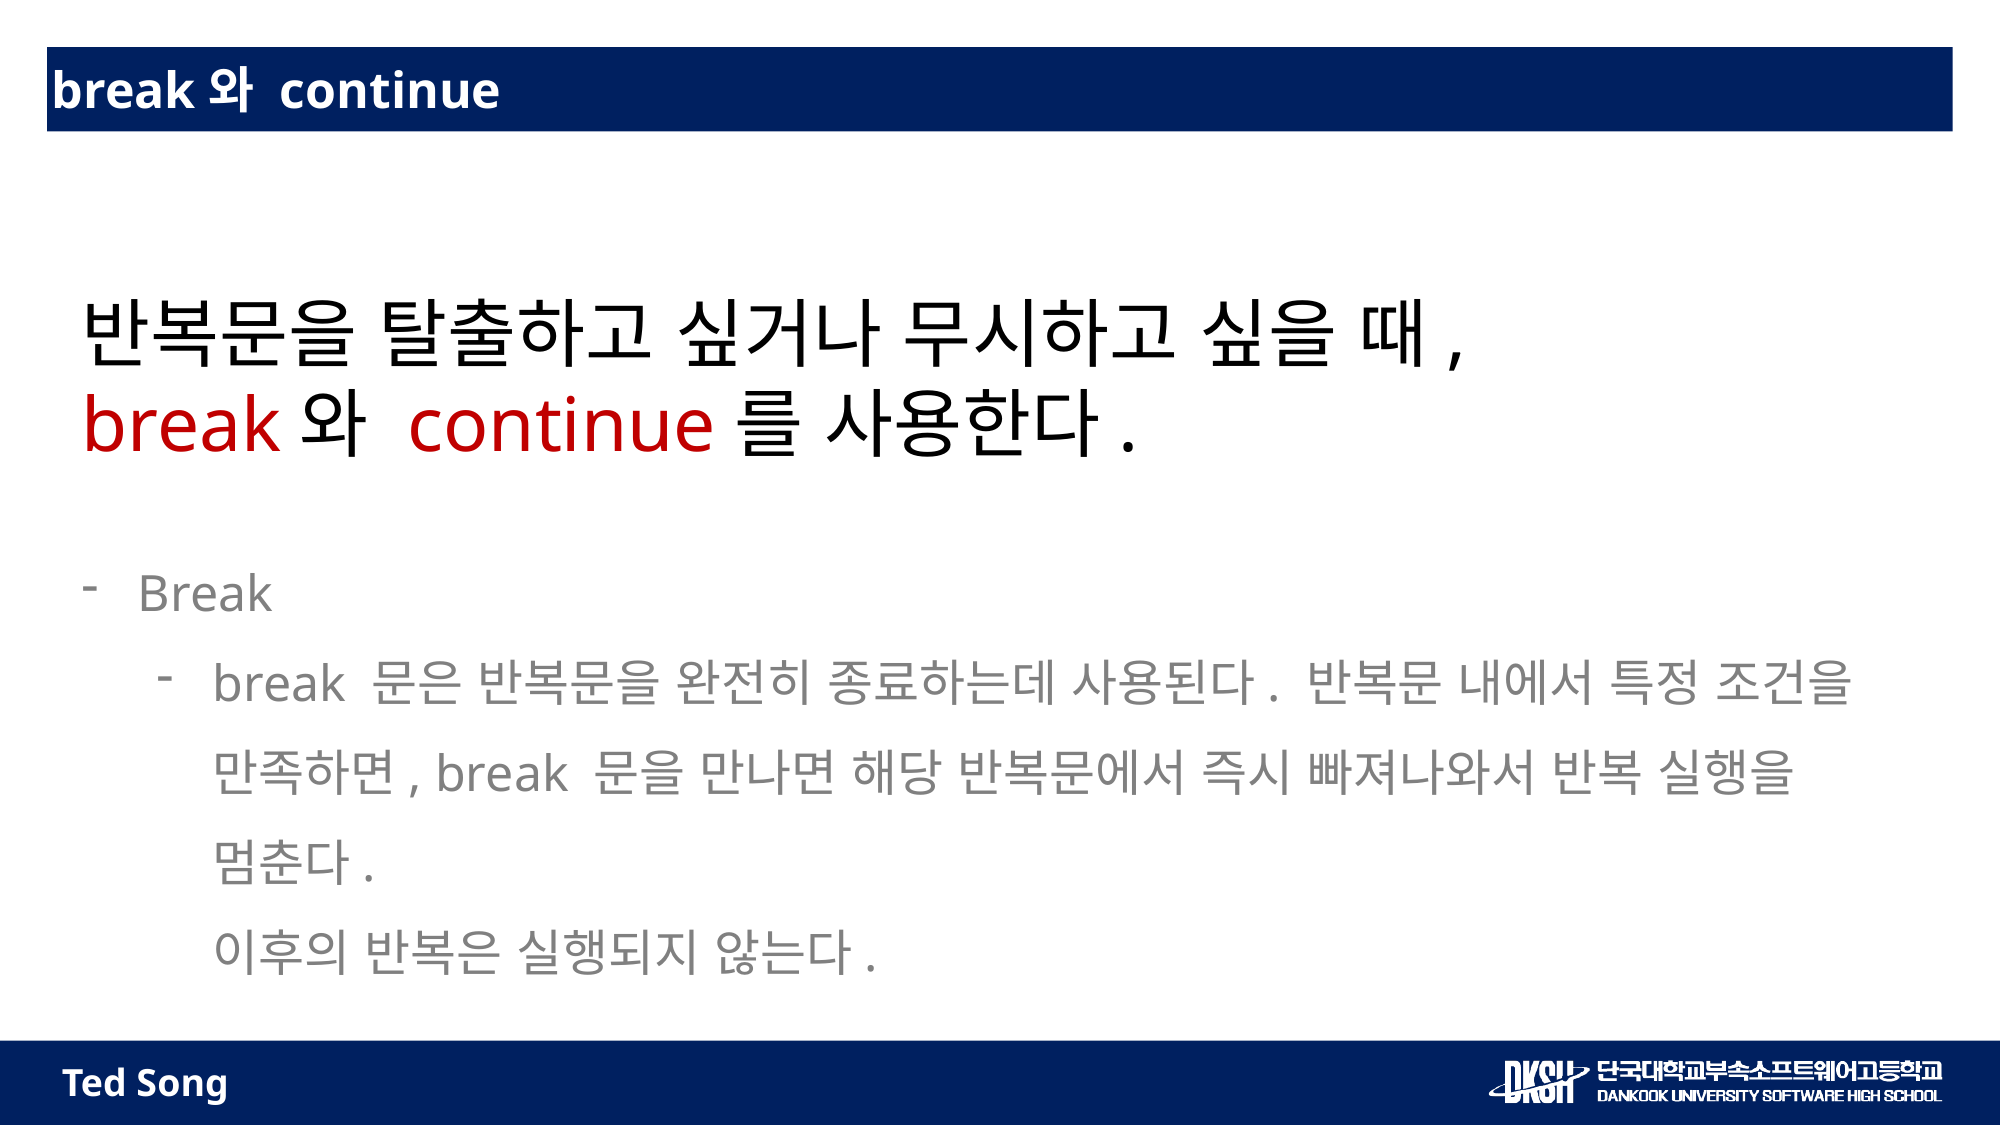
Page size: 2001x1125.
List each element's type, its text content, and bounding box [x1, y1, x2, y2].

text_box break와 continue [37, 51, 517, 127]
text_box 반복문을 탈출하고 싶거나 무시하고 싶을 때, break와 continue를 사용한다. [66, 279, 1933, 475]
text_box Break break 문은 반복문을 완전히 종료하는데 사용된다. 반복문 내에서 특정 조건을 만족하면, break 문을 만나면 해당 반복문에서 즉시 빠져나와서 반복 실행을 멈춘다. 이후의 반복은 실행되지 않는다. [66, 524, 1933, 990]
text_box [46, 46, 1954, 132]
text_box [0, 1040, 2000, 1125]
